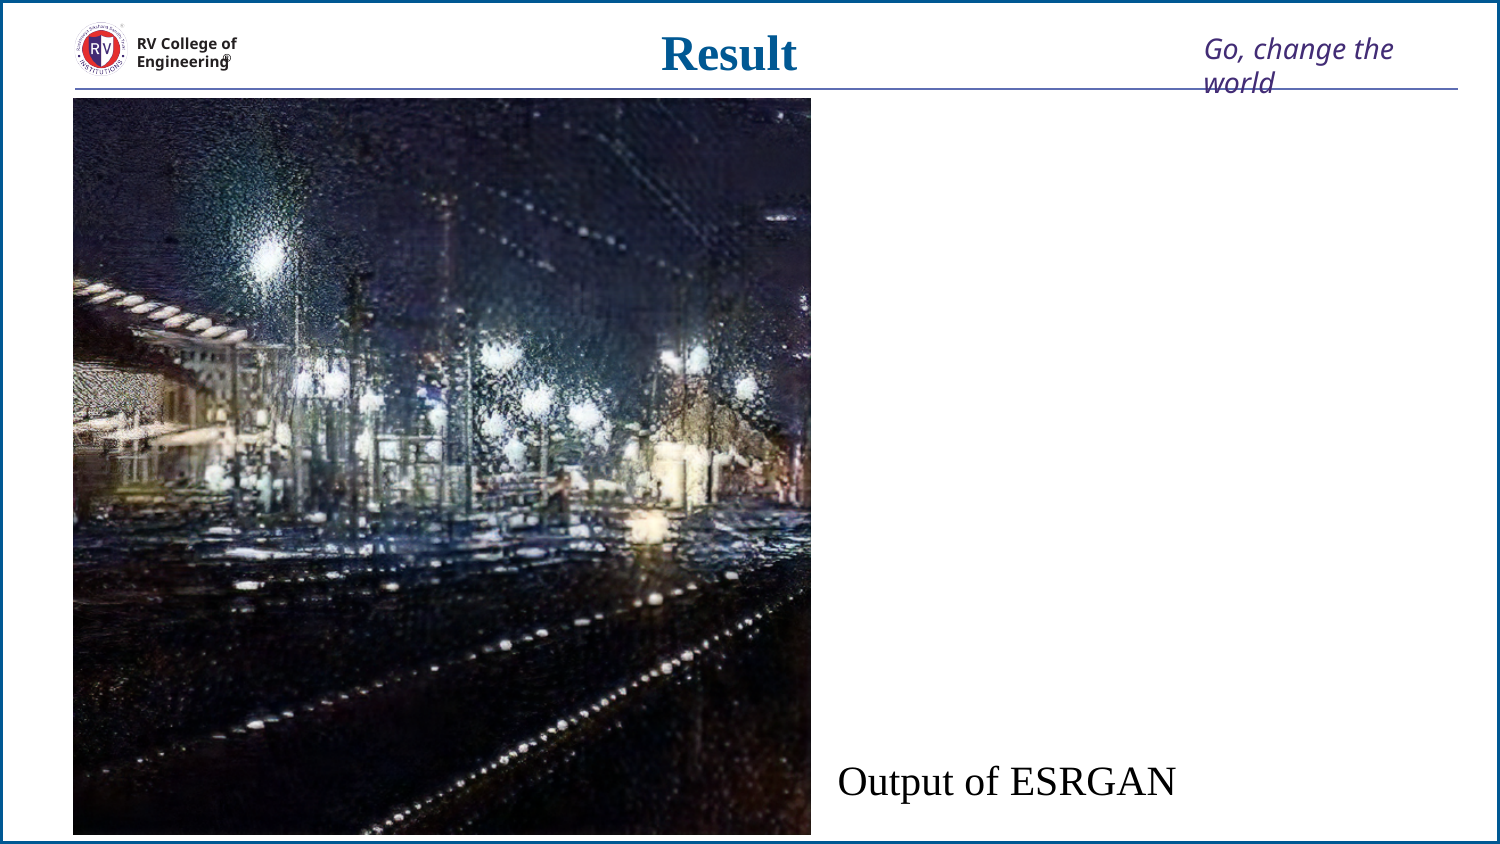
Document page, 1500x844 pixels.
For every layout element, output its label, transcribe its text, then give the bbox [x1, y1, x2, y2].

picture [73, 98, 811, 835]
picture [74, 22, 128, 76]
title Result [255, 20, 1203, 82]
list Output of ESRGAN [837, 753, 1207, 829]
